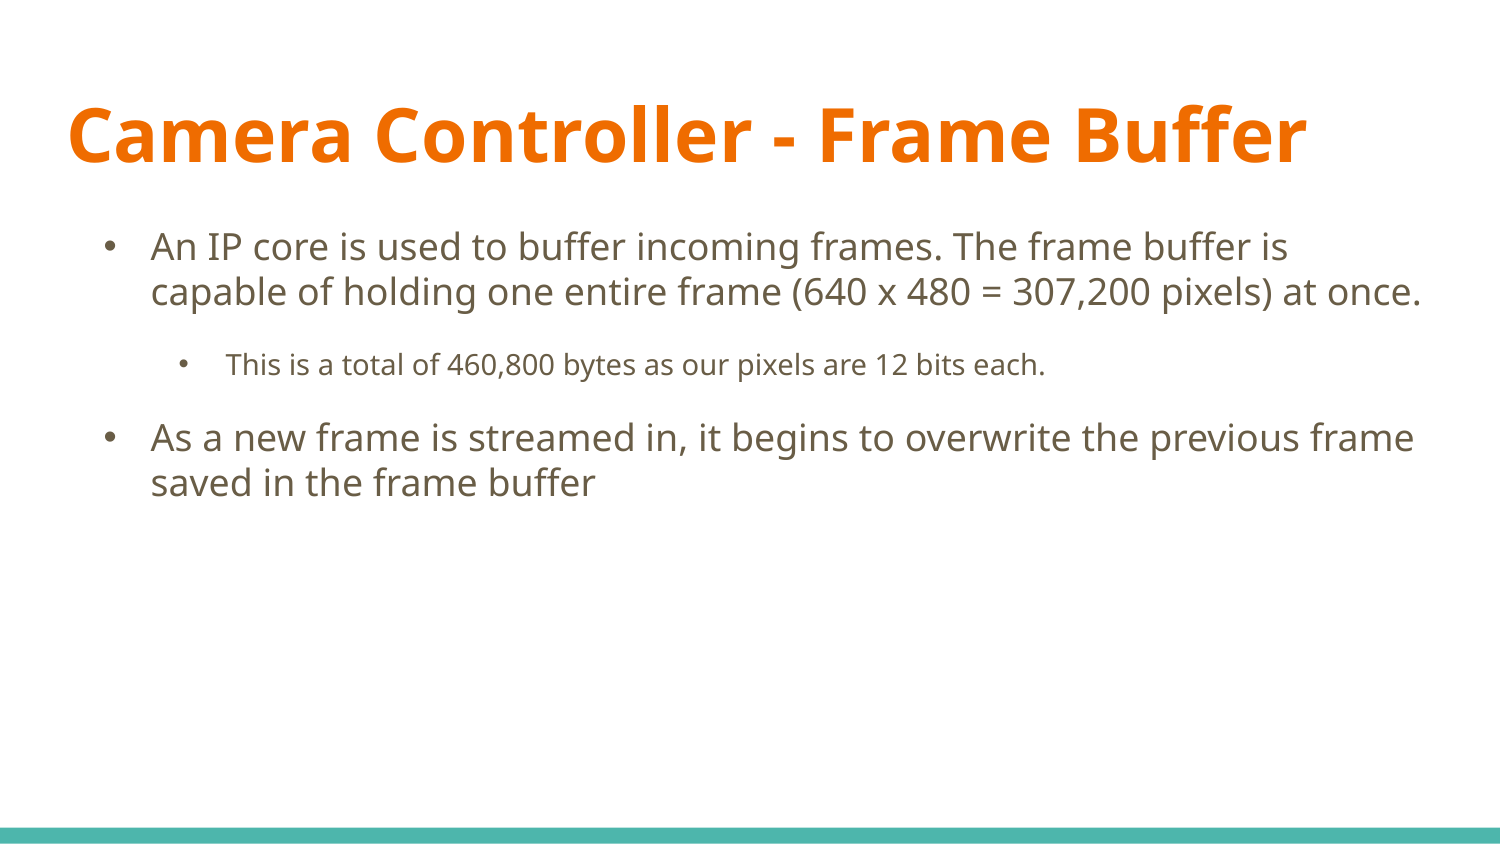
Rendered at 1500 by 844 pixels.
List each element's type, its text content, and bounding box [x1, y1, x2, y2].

list An IP core is used to buffer incoming frames. The frame buffer is capable of holding one entire frame (640 x 480 = 307,200 pixels) at once. This is a total of 460,800 bytes as our pixels are 12 bits each. As a new frame is streamed in, it begins to overwrite the previous frame saved in the frame buffer [51, 207, 1449, 750]
title Camera Controller - Frame Buffer [51, 72, 1449, 189]
